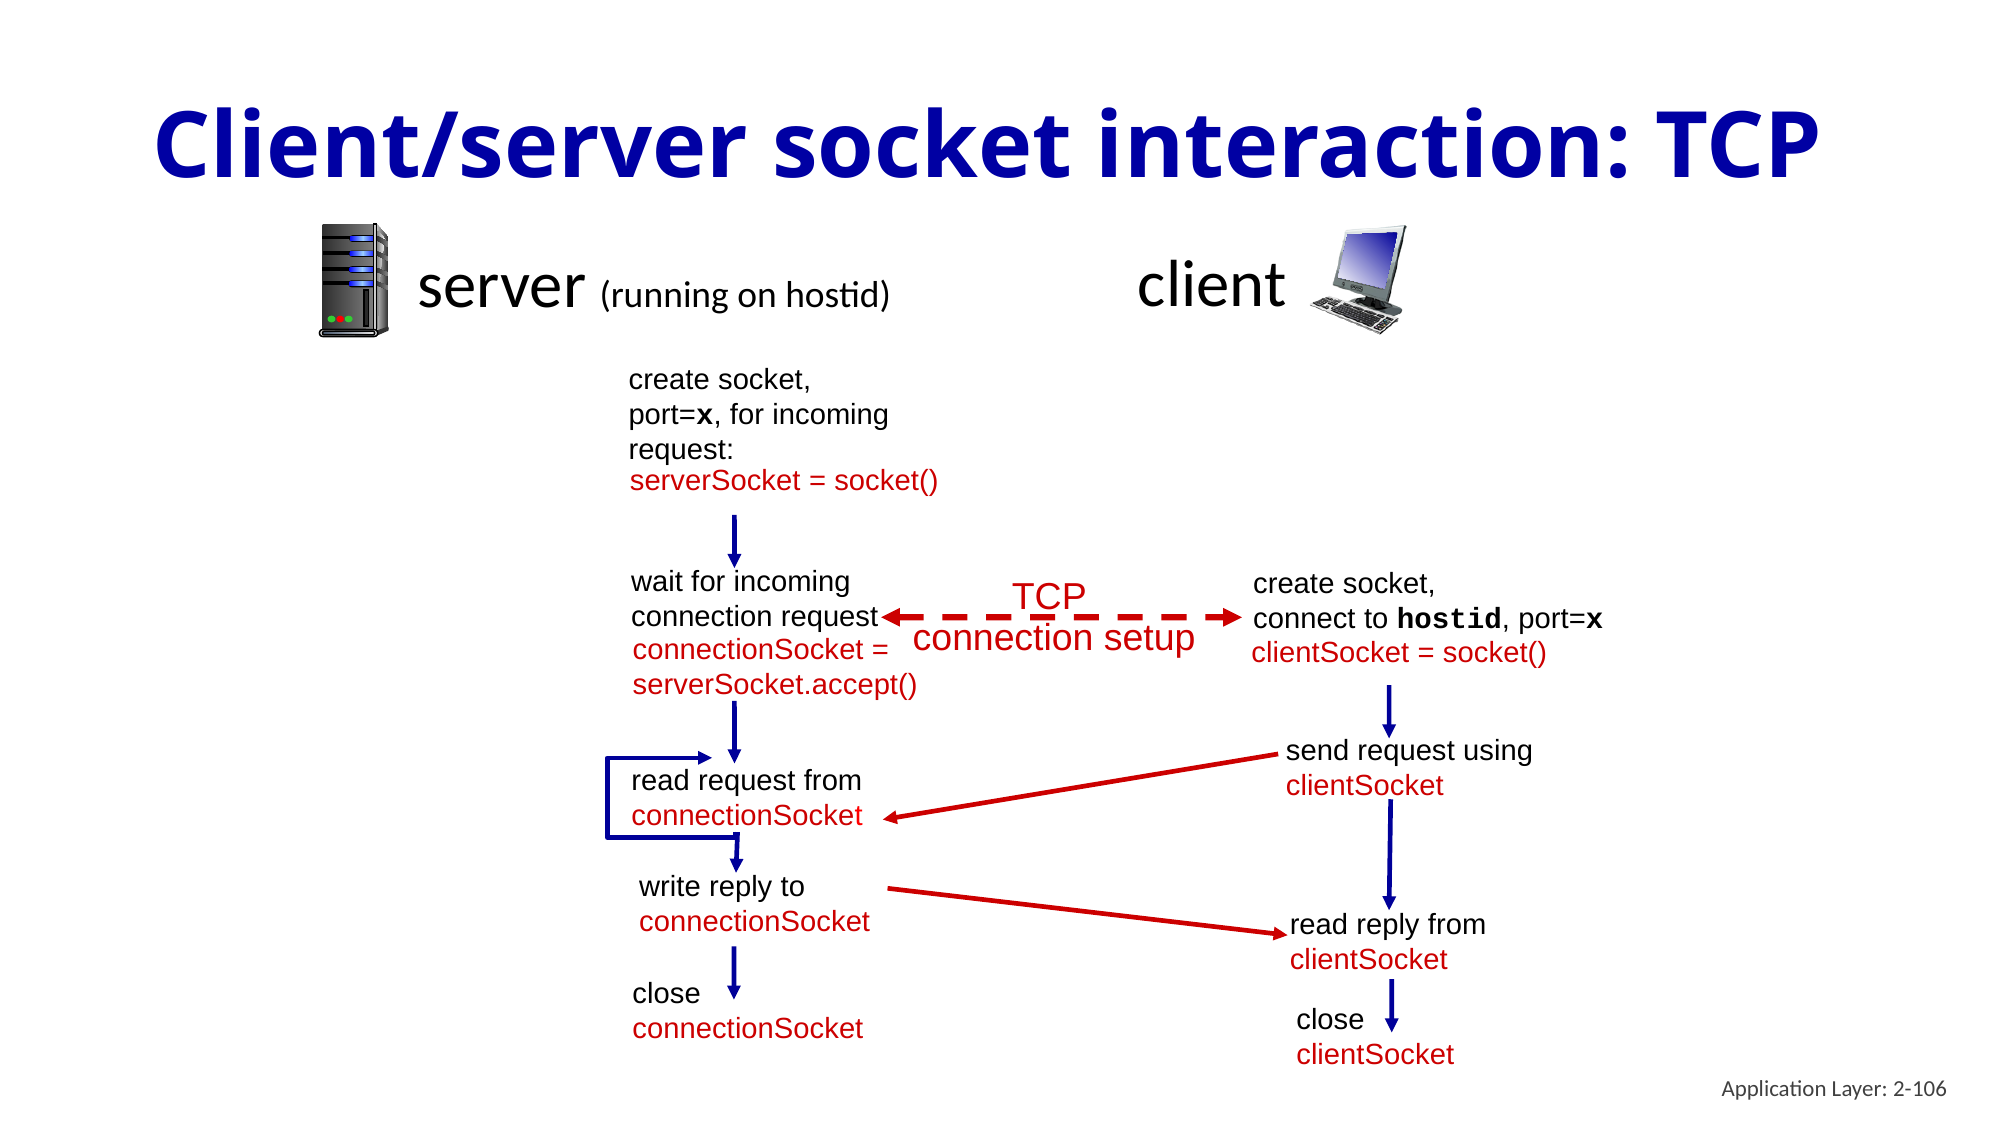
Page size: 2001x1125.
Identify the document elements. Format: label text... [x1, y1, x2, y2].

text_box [1236, 556, 1624, 677]
title Client/server socket interaction: TCP [137, 74, 1863, 221]
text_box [881, 569, 1242, 666]
text_box client [1123, 232, 1286, 328]
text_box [882, 685, 1550, 911]
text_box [319, 224, 389, 337]
text_box server (running on hostid) [402, 233, 907, 329]
slide_number Application Layer: 2- [1512, 1056, 1963, 1117]
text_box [1286, 220, 1409, 343]
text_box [615, 700, 1288, 757]
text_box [613, 351, 1001, 568]
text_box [607, 757, 1503, 1079]
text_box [616, 568, 934, 700]
